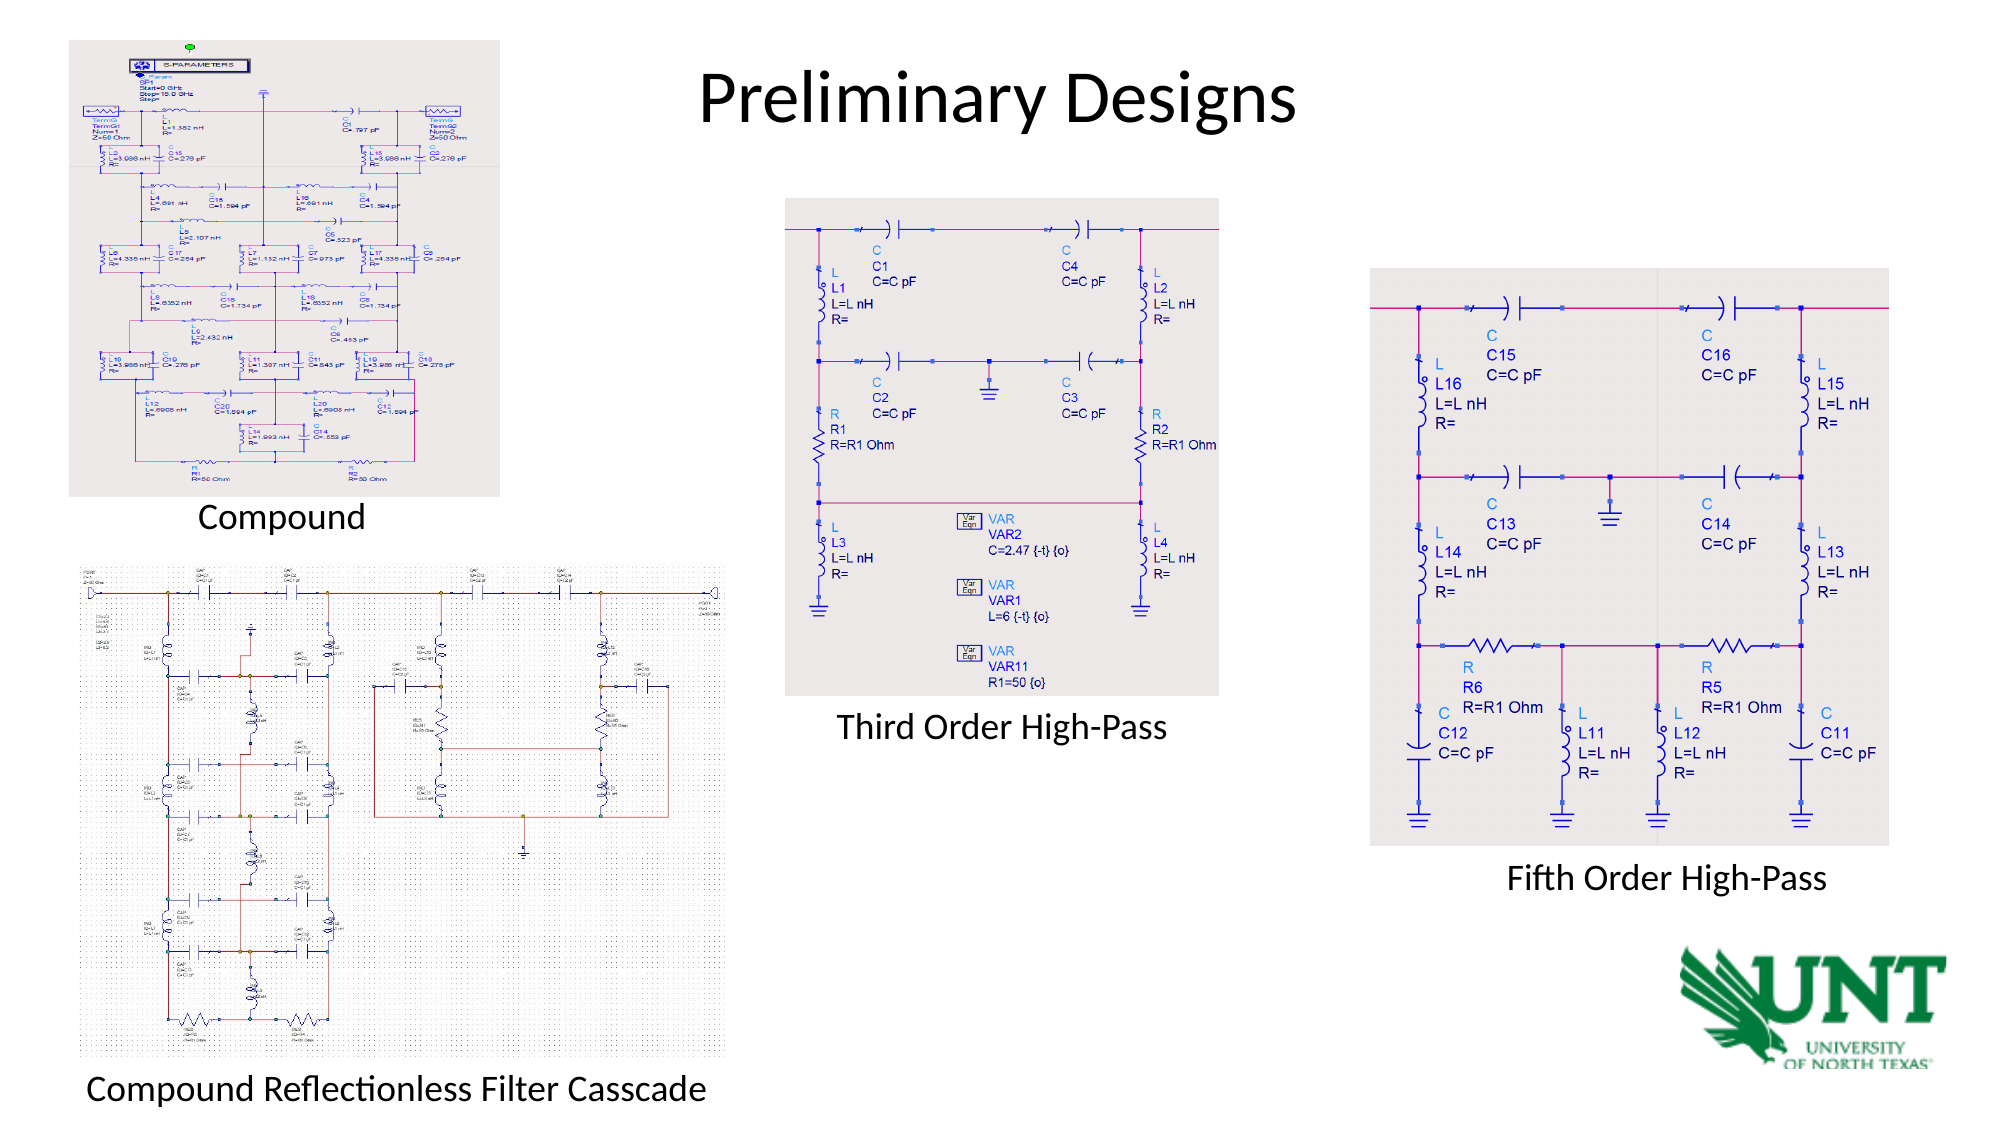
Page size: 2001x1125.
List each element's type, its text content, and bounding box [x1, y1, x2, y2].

text_box Preliminary Designs [683, 40, 1668, 146]
text_box Compound [64, 484, 501, 545]
picture [79, 562, 725, 1057]
text_box Compound Reflectionless Filter Casscade [71, 1056, 734, 1117]
text_box Fifth Order High-Pass [1336, 845, 1999, 906]
picture [1370, 268, 1889, 846]
picture [785, 198, 1219, 696]
text_box Third Order High-Pass [817, 696, 1187, 755]
picture [69, 40, 500, 497]
